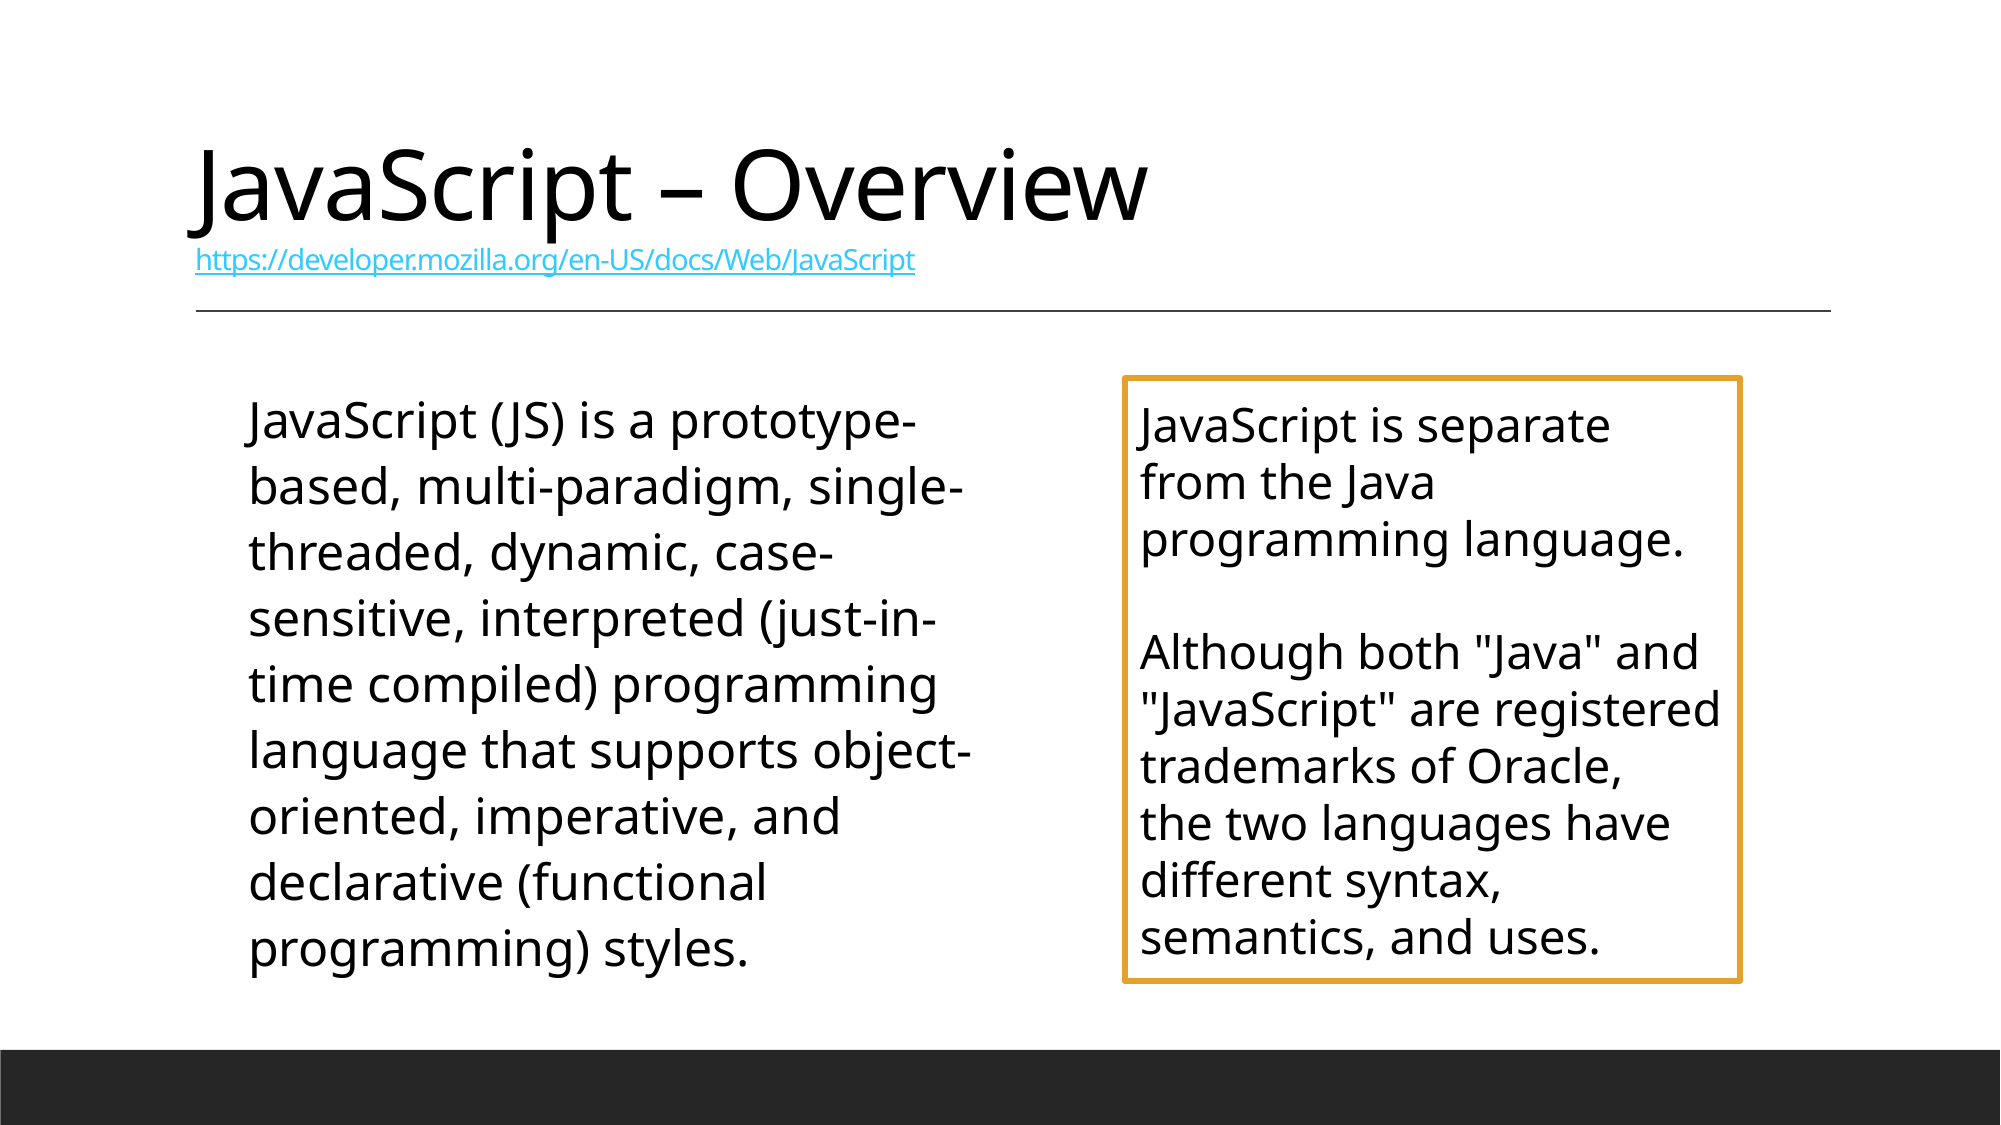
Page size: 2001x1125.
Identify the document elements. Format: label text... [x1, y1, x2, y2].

list JavaScript (JS) is a prototype-based, multi-paradigm, single-threaded, dynamic, case-sensitive, interpreted (just-in-time compiled) programming language that supports object-oriented, imperative, and declarative (functional programming) styles. [248, 309, 1041, 1050]
text_box JavaScript is separate from the Java programming language. Although both "Java" and "JavaScript" are registered trademarks of Oracle, the two languages have different syntax, semantics, and uses. [1124, 378, 1740, 981]
title JavaScript – Overview https://developer.mozilla.org/en-US/docs/Web/JavaScript [180, 47, 1830, 285]
